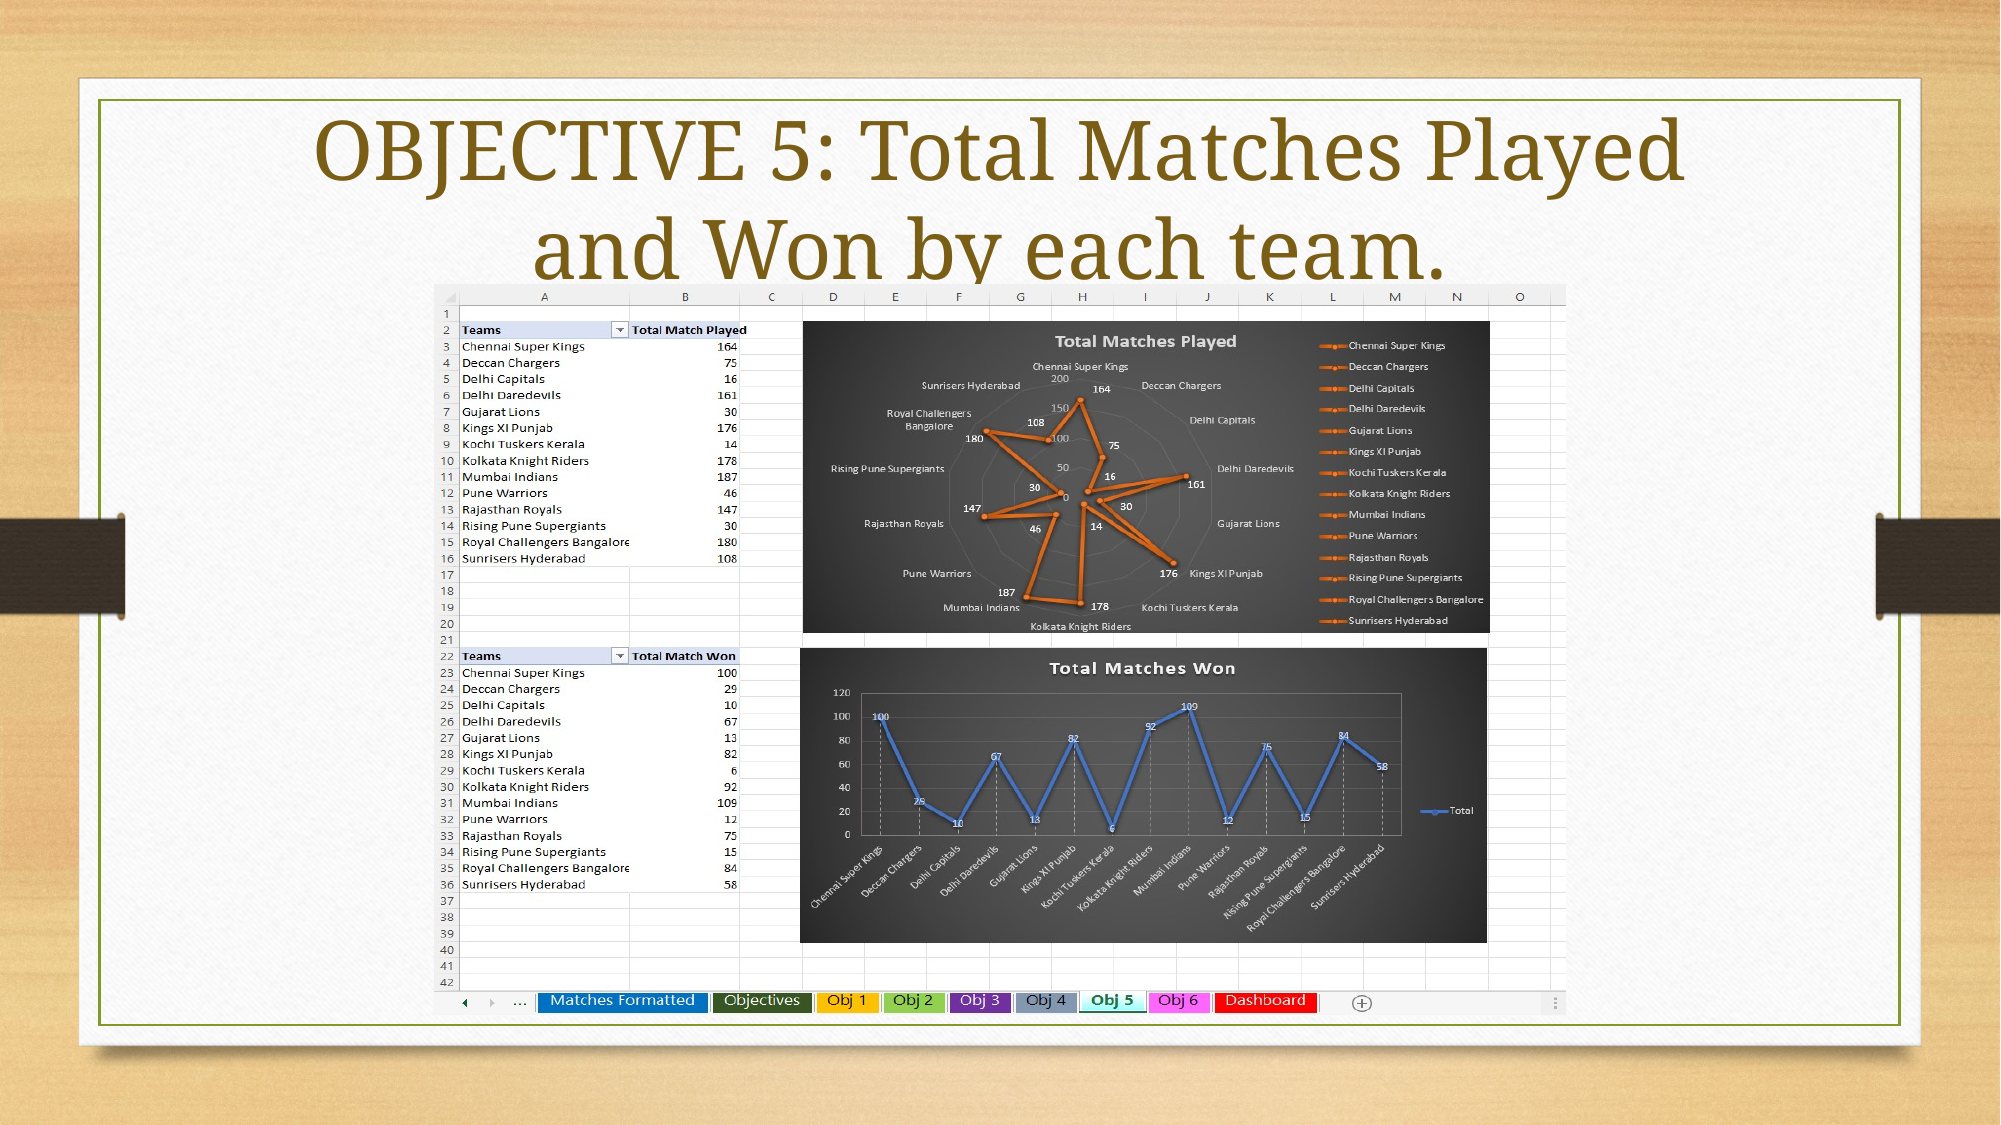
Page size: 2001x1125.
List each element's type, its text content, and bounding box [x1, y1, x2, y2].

picture [0, 0, 2001, 1125]
text_box OBJECTIVE 5: Total Matches Played and Won by each team. [212, 90, 1788, 305]
